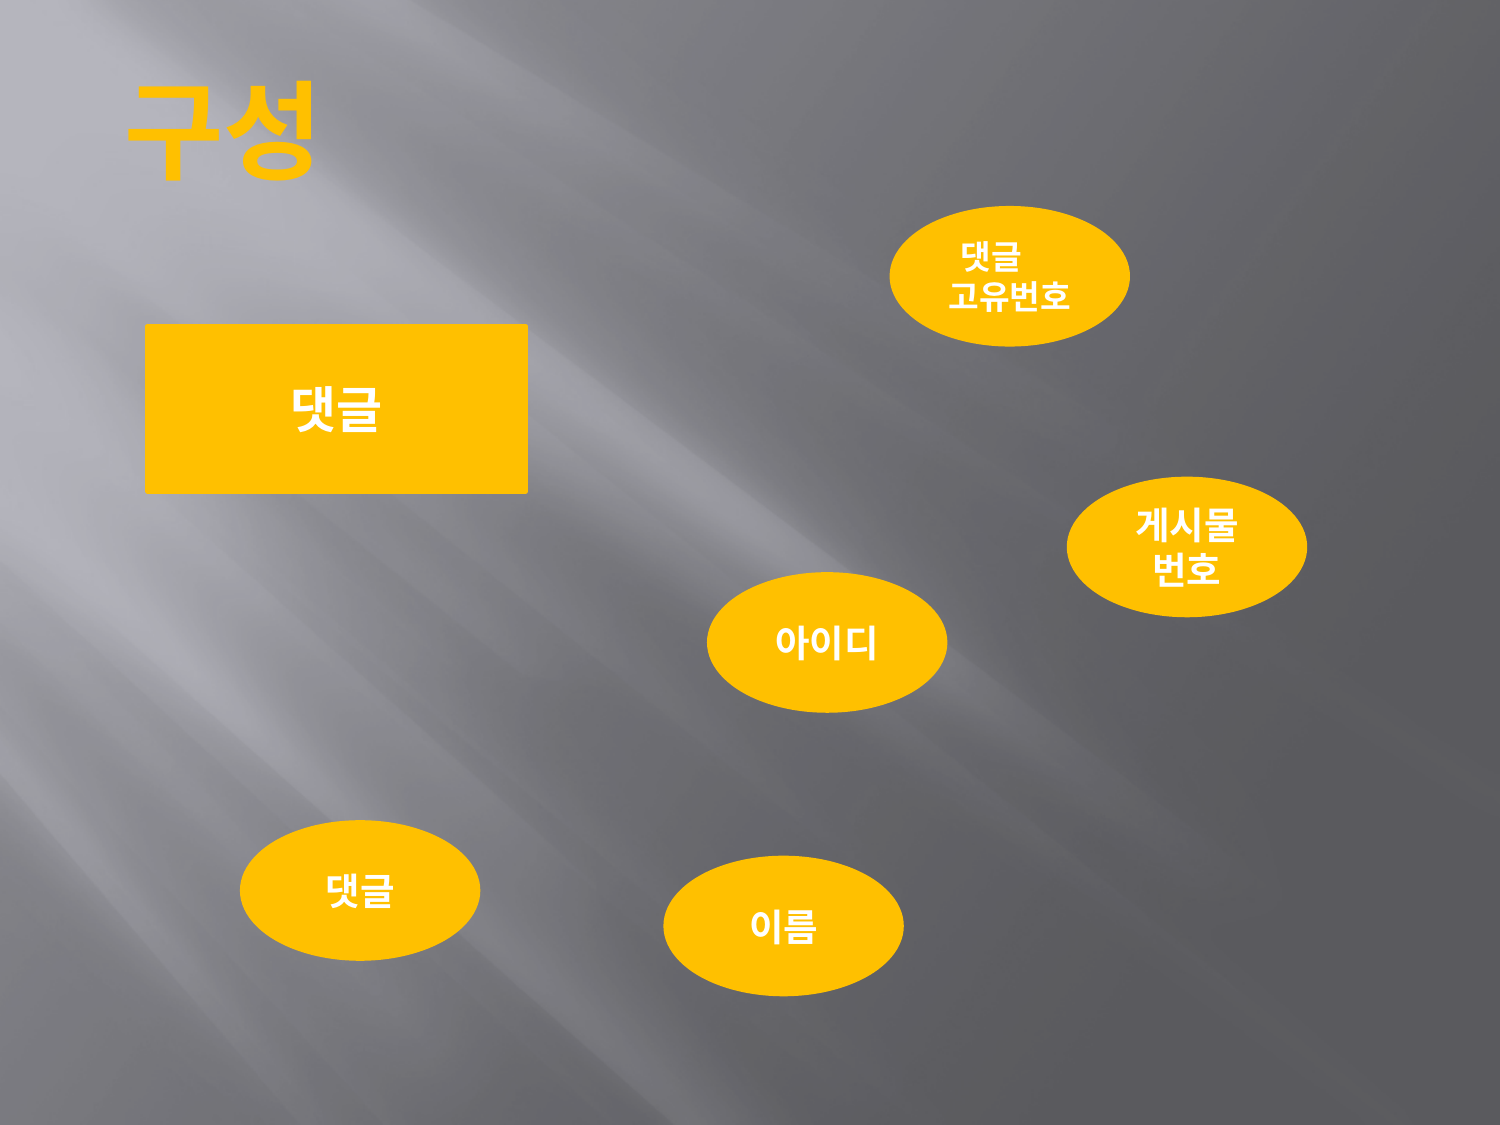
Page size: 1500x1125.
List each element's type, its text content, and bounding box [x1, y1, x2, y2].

text_box 게시물번호 [1066, 476, 1308, 618]
text_box 댓글 고유번호 [889, 205, 1130, 347]
text_box 구성 [53, 54, 368, 202]
text_box 댓글 [145, 324, 528, 494]
text_box 아이디 [706, 572, 948, 713]
text_box 댓글 [239, 820, 481, 961]
text_box 이름 [663, 855, 904, 997]
